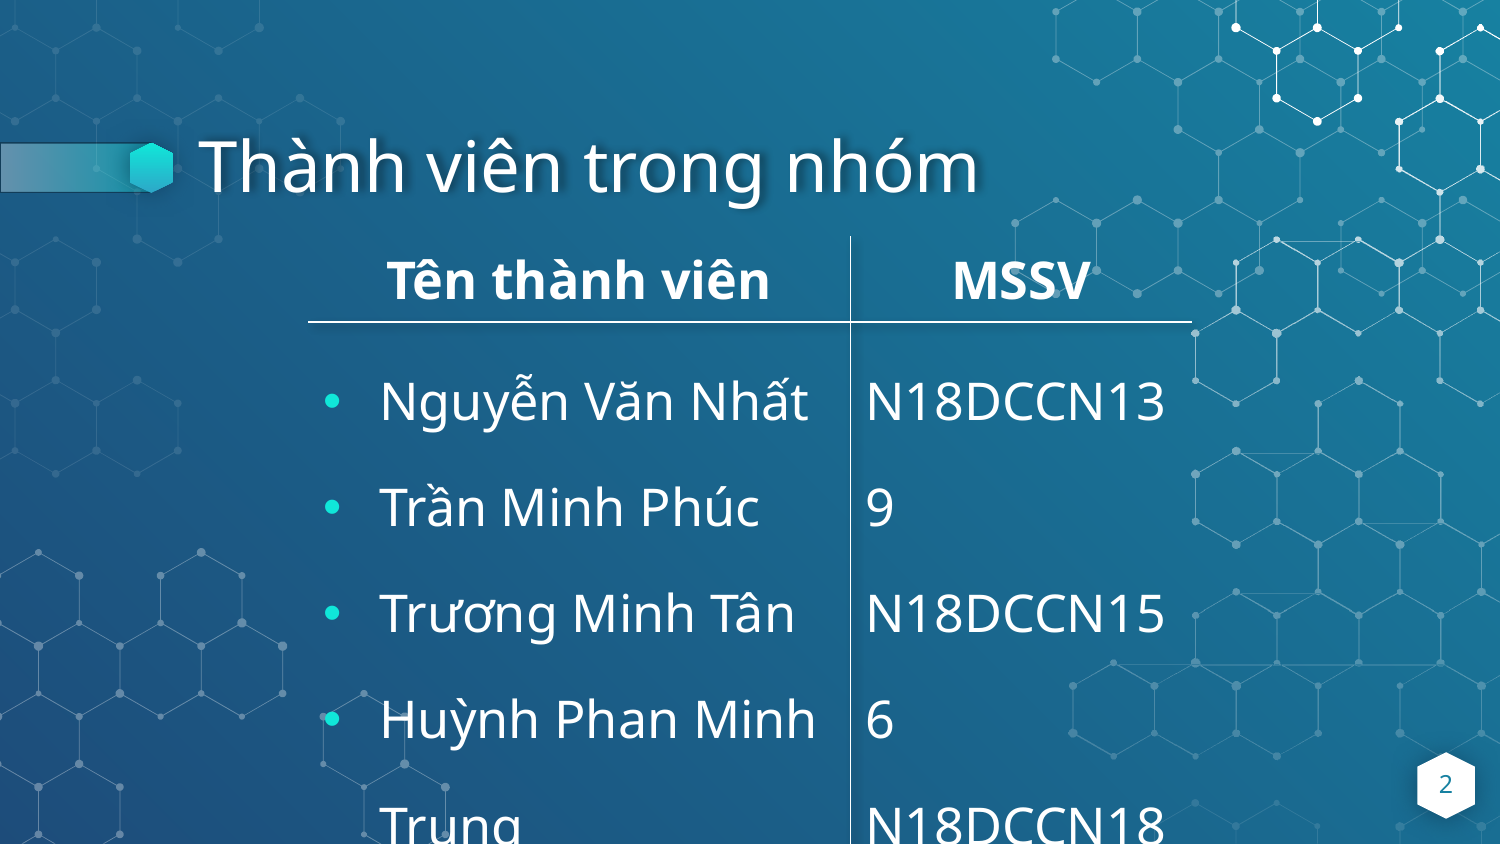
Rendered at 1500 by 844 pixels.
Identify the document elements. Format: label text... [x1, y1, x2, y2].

slide_number 2 [1417, 752, 1475, 819]
title Thành viên trong nhóm [198, 140, 1302, 198]
table_header MSSV [851, 236, 1192, 321]
table_header Tên thành viên [308, 236, 850, 321]
table_cell N18DCCN139 N18DCCN156 N18DCCN183 N18DCCN234 N18DCCN192 [851, 323, 1192, 844]
table_cell Nguyễn Văn Nhất Trần Minh Phúc Trương Minh Tân Huỳnh Phan Minh Trung Nguyễn Ngọc Minh Tú [308, 323, 850, 844]
